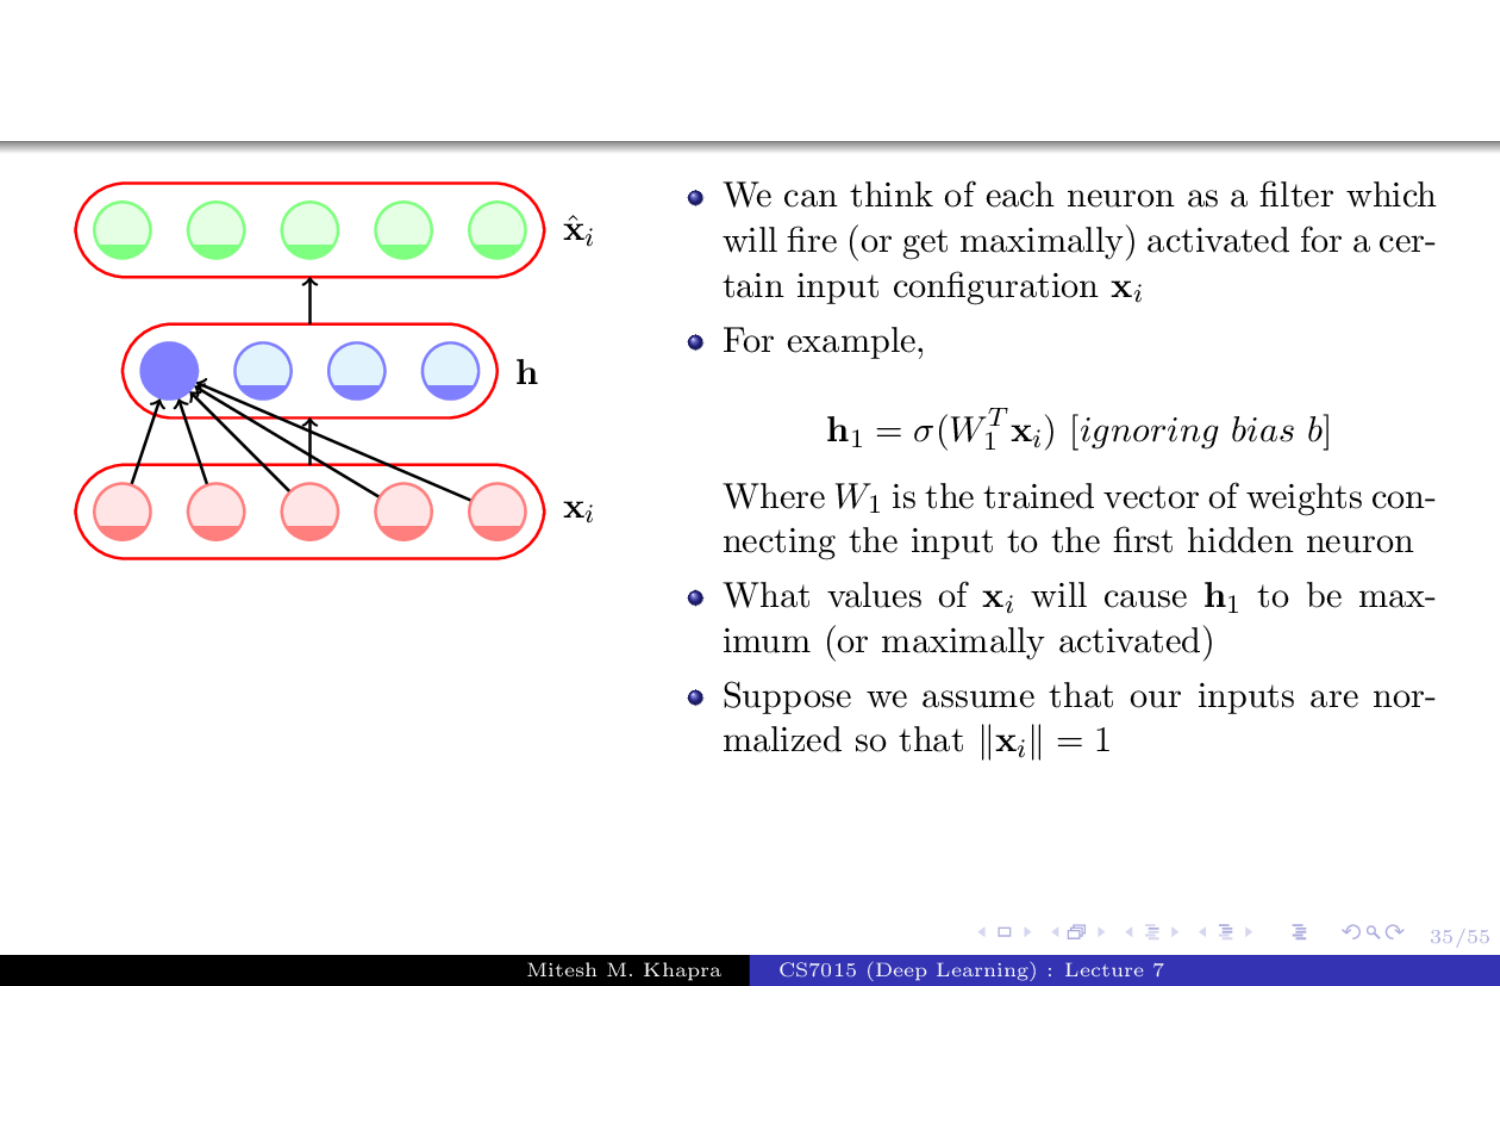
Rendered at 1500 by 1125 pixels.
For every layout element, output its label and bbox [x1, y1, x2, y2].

picture [0, 141, 1500, 986]
